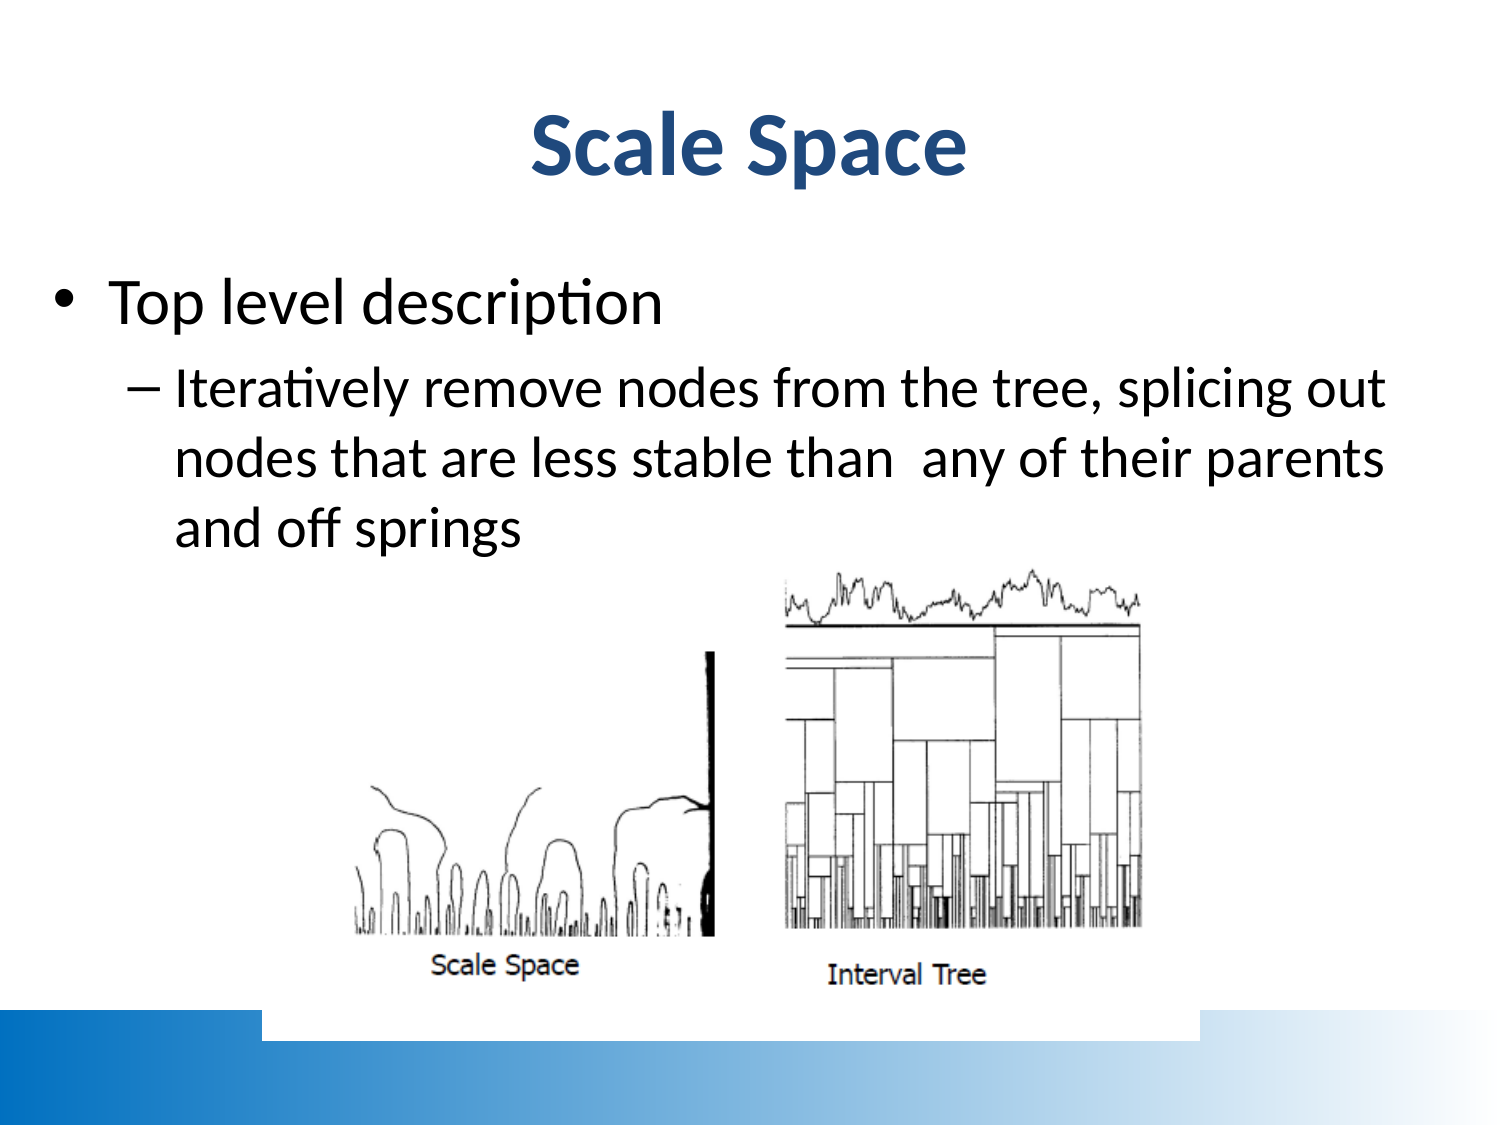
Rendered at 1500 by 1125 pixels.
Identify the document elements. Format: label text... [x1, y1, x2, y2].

list Top level description Iteratively remove nodes from the tree, splicing out nodes that are less stable than any of their parents and off springs [37, 249, 1475, 1005]
picture [262, 562, 1201, 1041]
text_box [0, 1008, 1500, 1125]
title Scale Space [75, 45, 1425, 233]
